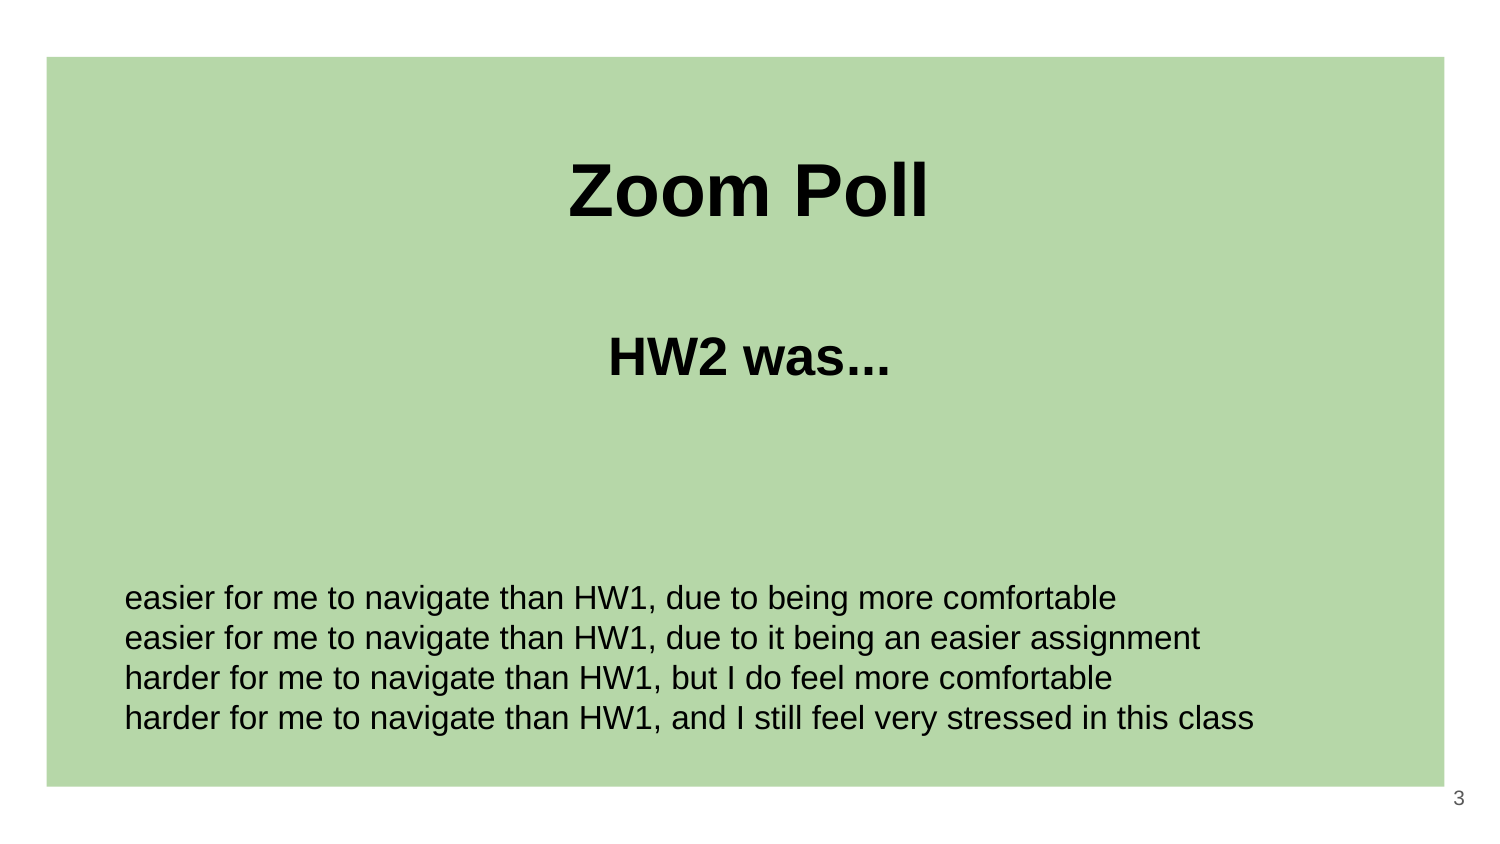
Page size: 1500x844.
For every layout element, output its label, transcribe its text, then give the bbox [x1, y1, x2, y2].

text_box [46, 56, 1445, 787]
title Zoom Poll HW2 was... easier for me to navigate than HW1, due to being more comfortable easier for me to navigate than HW1, due to it being an easier assignment harder for me to navigate than HW1, but I do feel more comfortable harder for me to navigate than HW1, and I still feel very stressed in this class [109, 489, 1391, 628]
slide_number ‹#› [1389, 764, 1480, 830]
